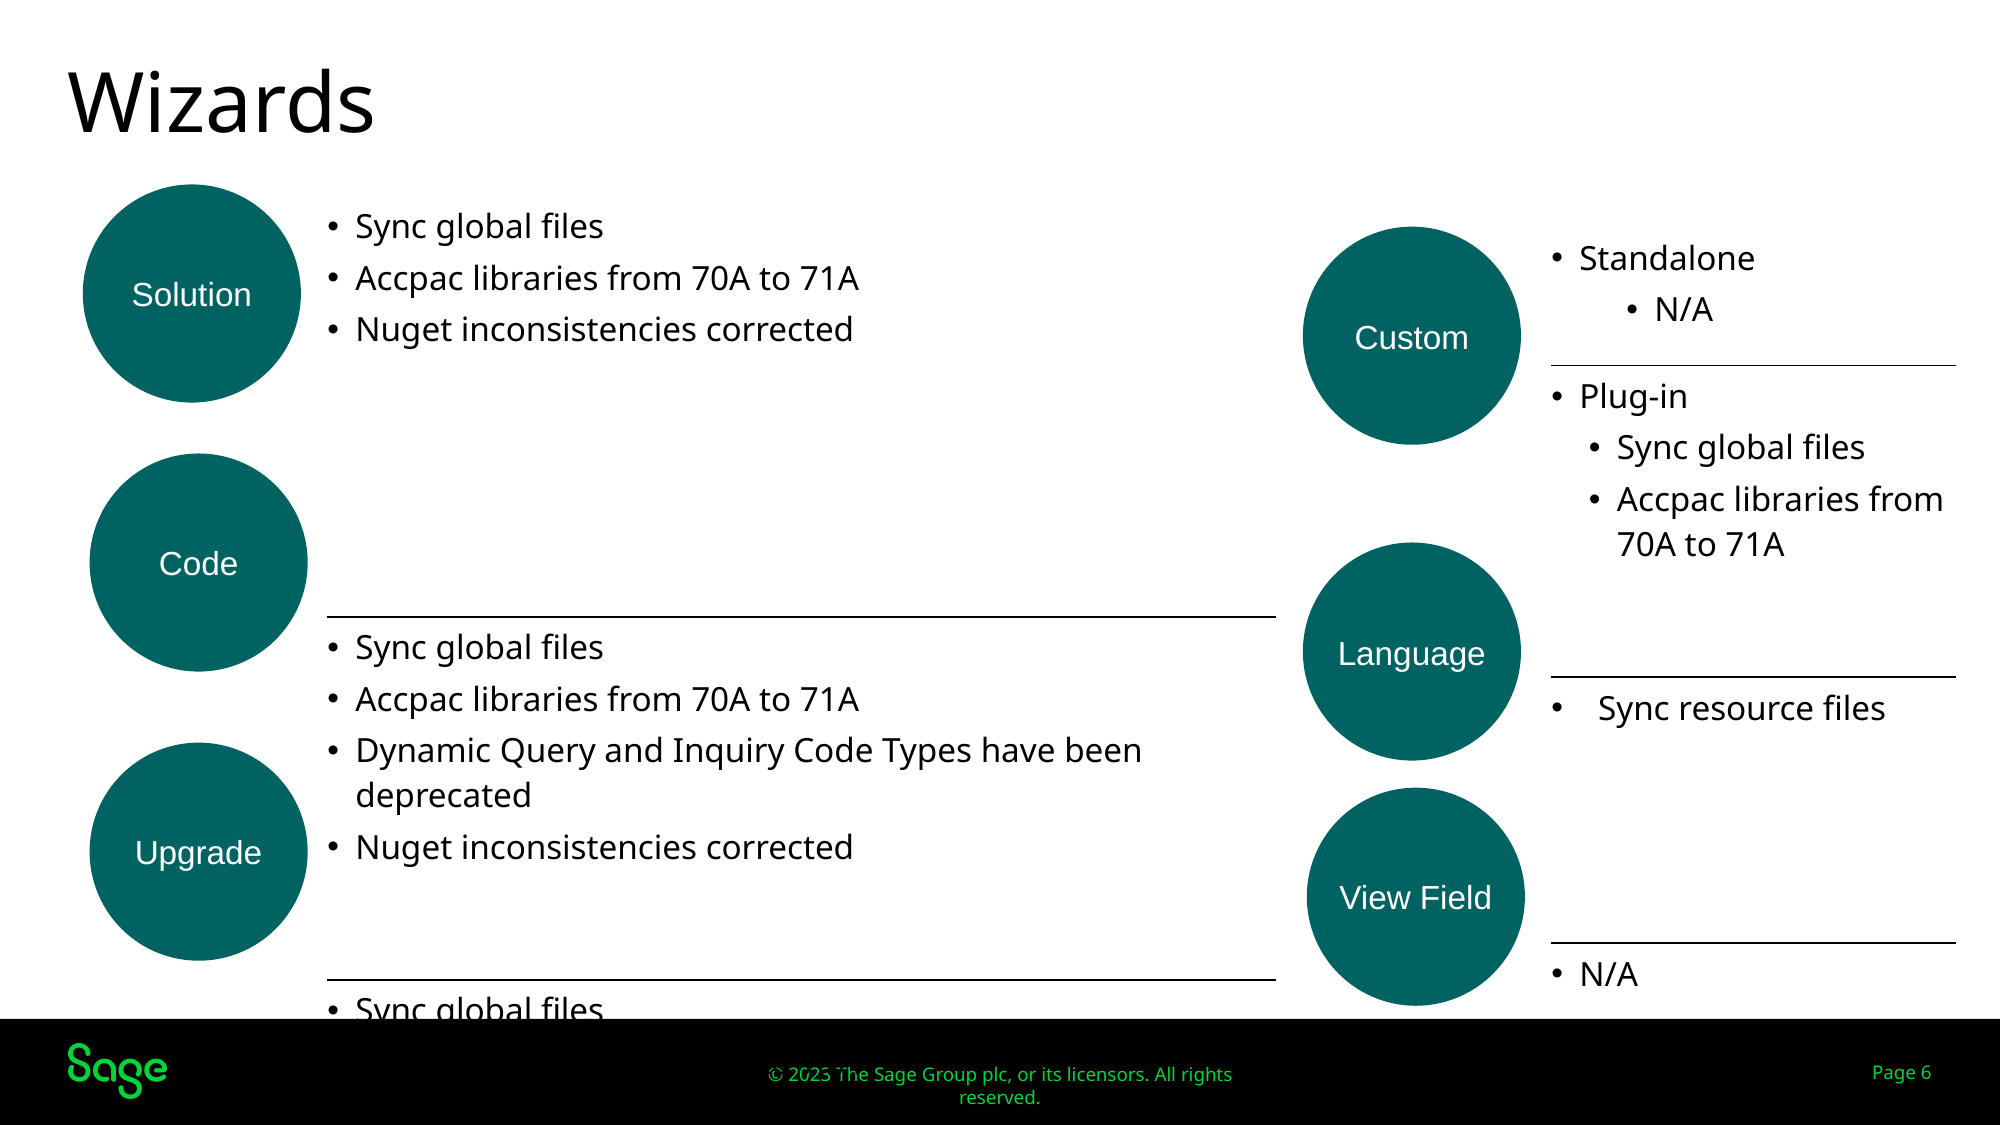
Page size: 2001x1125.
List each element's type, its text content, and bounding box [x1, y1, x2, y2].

text_box Custom [1302, 226, 1522, 446]
table_cell Plug-in Sync global files Accpac libraries from 70A to 71A [1551, 366, 1956, 676]
text_box Language [1302, 541, 1522, 762]
text_box View Field [1306, 787, 1526, 1007]
table_header Standalone N/A [1551, 227, 1956, 365]
table_header Sync global files Accpac libraries from 70A to 71A Nuget inconsistencies corrected [327, 196, 1276, 616]
table_cell N/A [1551, 944, 1956, 1125]
text_box Code [89, 452, 309, 673]
picture [68, 1043, 167, 1099]
table_cell Sync resource files [1551, 678, 1956, 942]
title Wizards [67, 49, 1930, 147]
text_box Solution [82, 183, 302, 404]
table_cell Sync global files Accpac libraries from 70A to 71A Dynamic Query and Inquiry Code Types have been deprecated Nuget inconsistencies corrected [327, 618, 1276, 979]
text_box Upgrade [89, 742, 309, 962]
table_cell Sync global files Accpac libraries from 70A to 71A Nuget inconsistencies corrected [327, 981, 1276, 1125]
